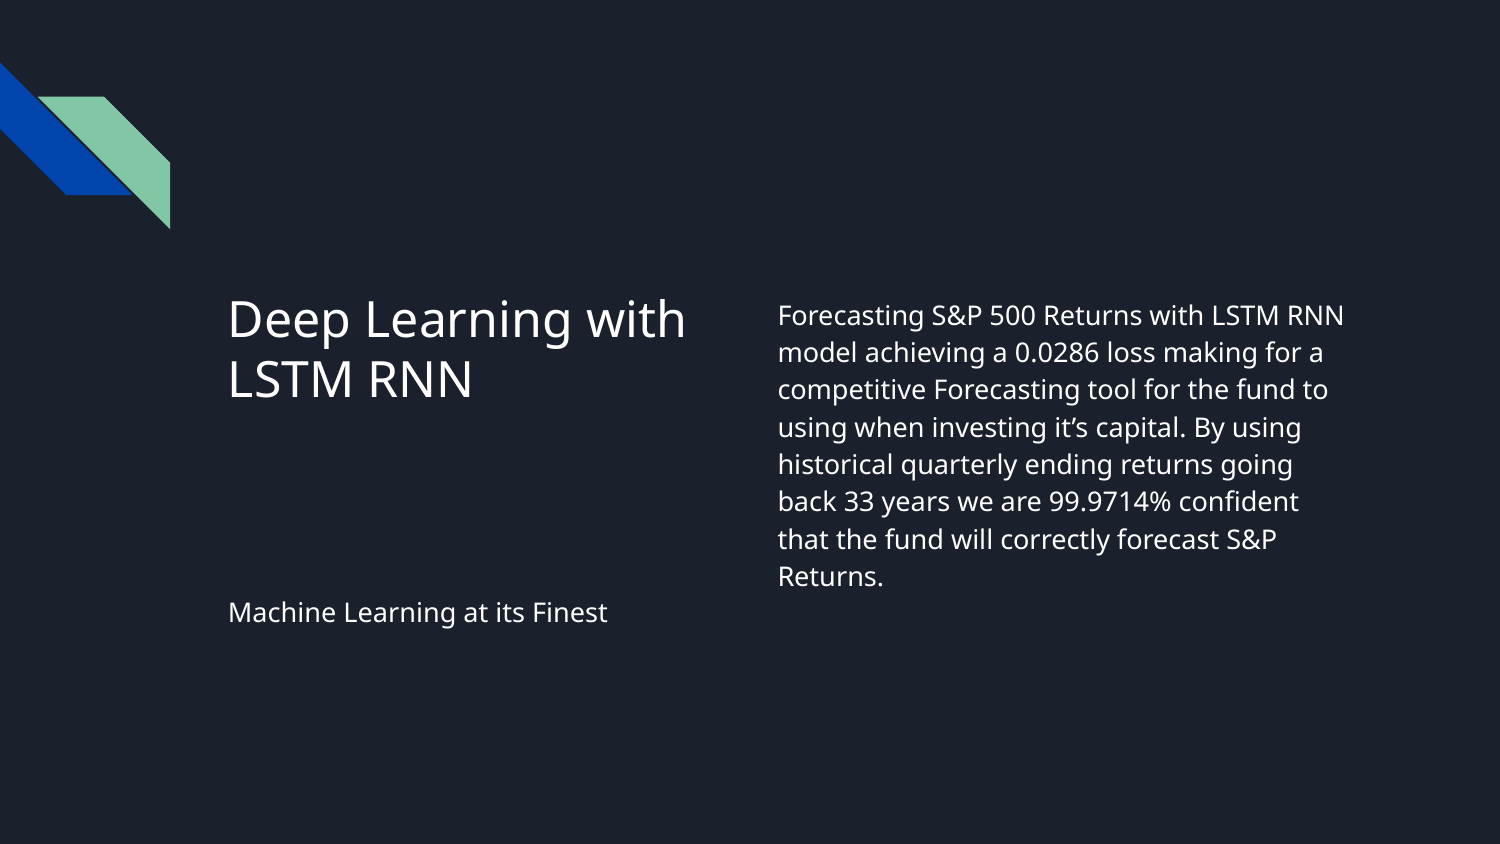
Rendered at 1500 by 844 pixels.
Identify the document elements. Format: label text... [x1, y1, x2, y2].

title Deep Learning with LSTM RNN [212, 272, 711, 560]
subtitle Machine Learning at its Finest [212, 580, 711, 664]
list Forecasting S&P 500 Returns with LSTM RNN model achieving a 0.0286 loss making for a competitive Forecasting tool for the fund to using when investing it’s capital. By using historical quarterly ending returns going back 33 years we are 99.9714% confident that the fund will correctly forecast S&P Returns. [762, 278, 1366, 664]
